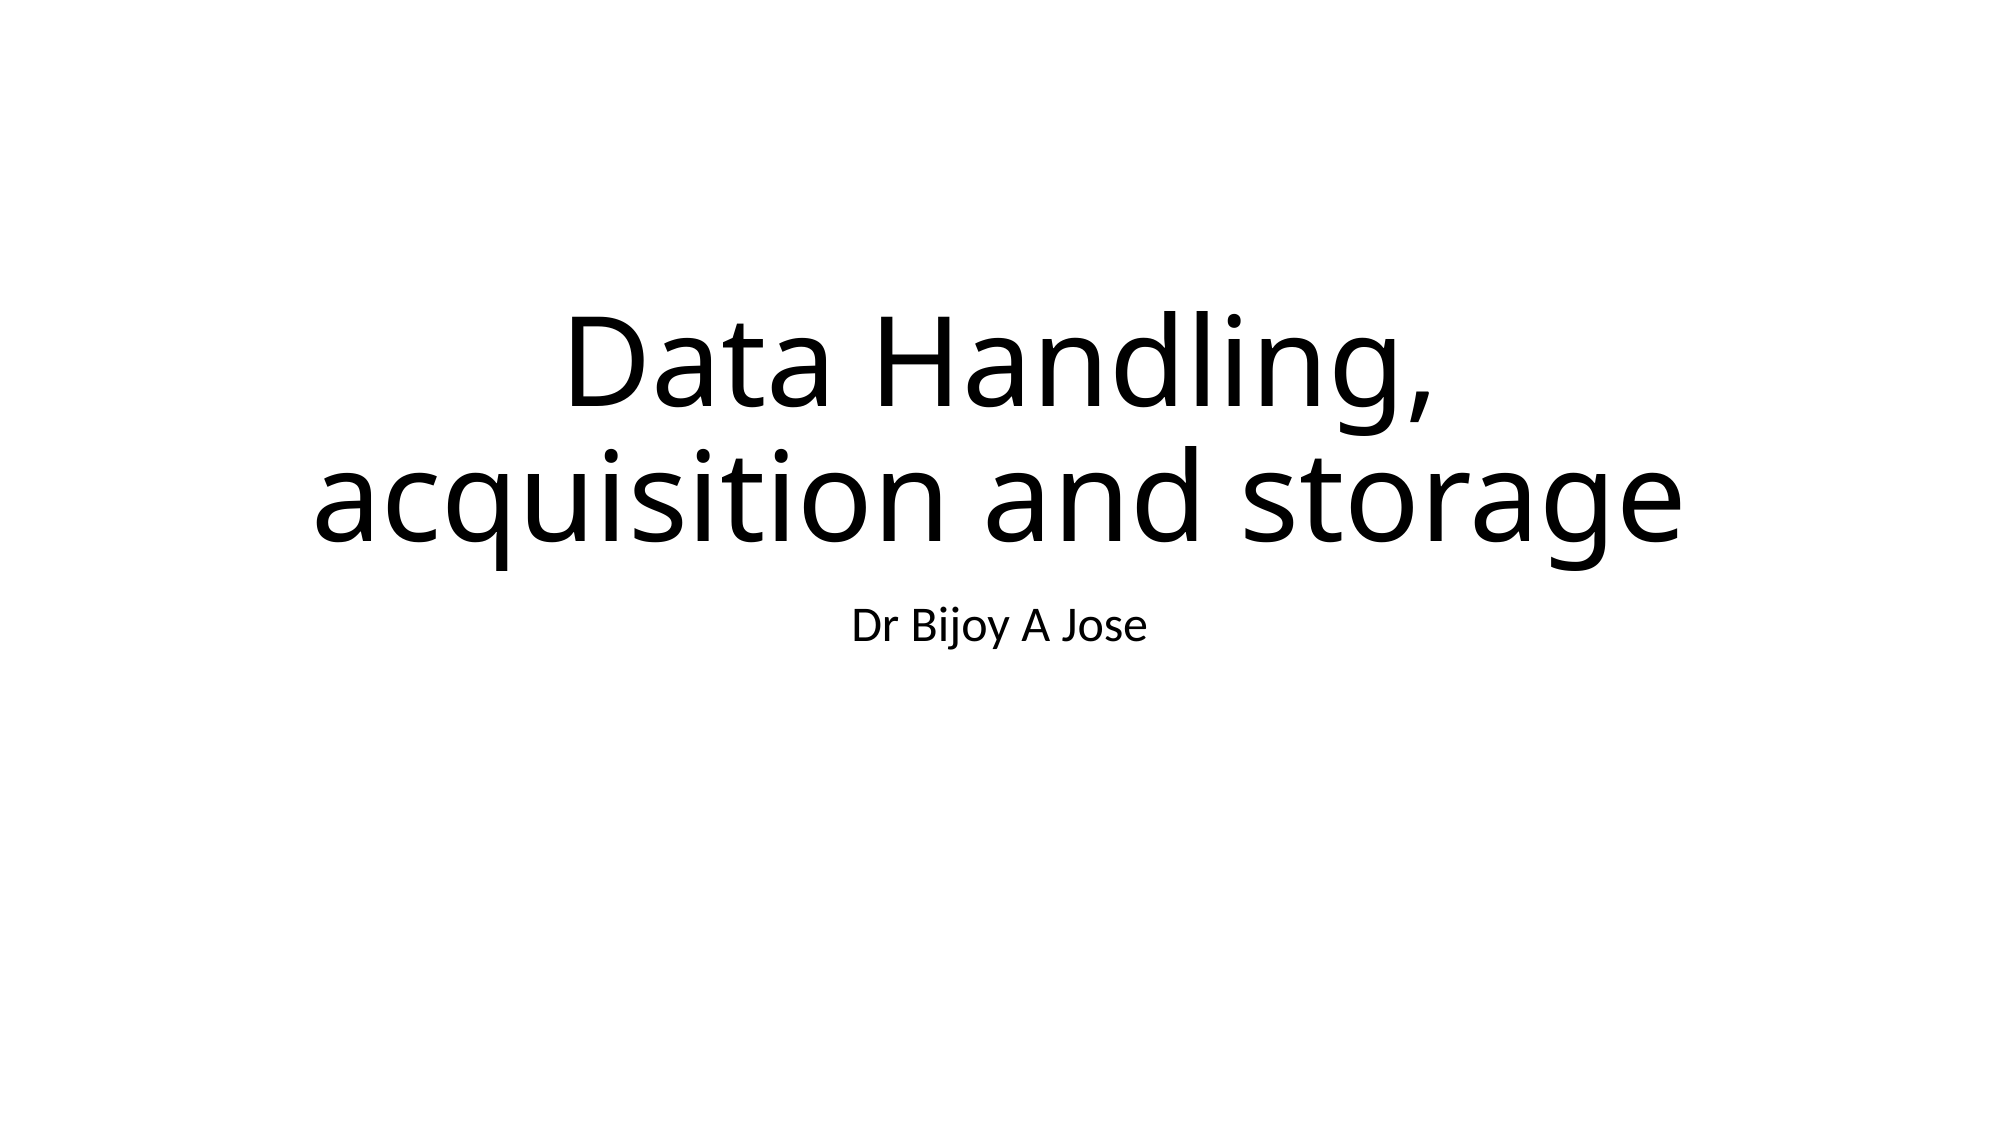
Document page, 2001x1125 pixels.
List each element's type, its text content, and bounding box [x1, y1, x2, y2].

title Data Handling, acquisition and storage [249, 184, 1750, 576]
subtitle Dr Bijoy A Jose [249, 590, 1750, 863]
